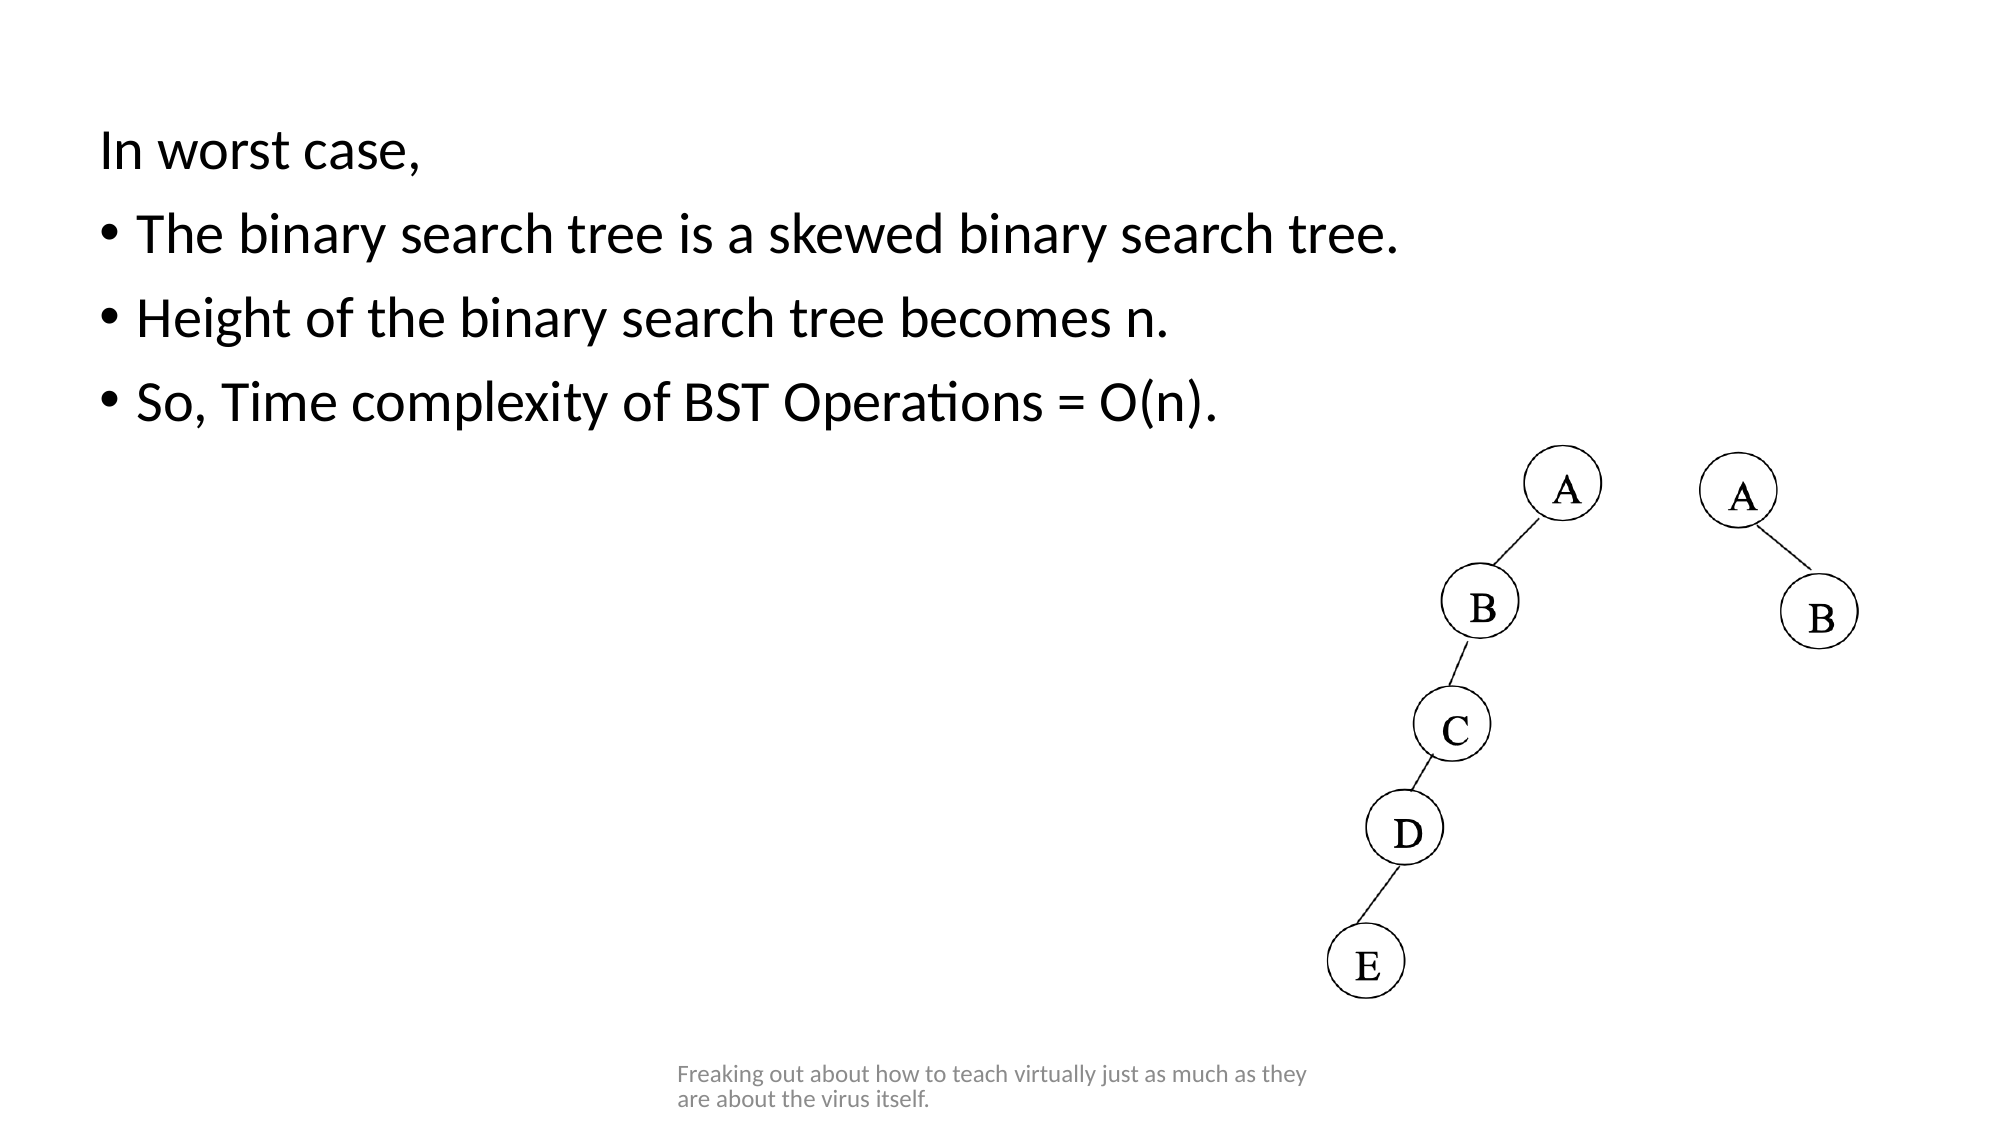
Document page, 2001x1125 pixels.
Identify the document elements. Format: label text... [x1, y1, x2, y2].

footer Freaking out about how to teach virtually just as much as they are about the virus itself. [662, 1042, 1338, 1103]
list In worst case, The binary search tree is a skewed binary search tree. Height of the binary search tree becomes n. So, Time complexity of BST Operations = O(n). [84, 111, 1810, 826]
picture [1275, 423, 1863, 1014]
